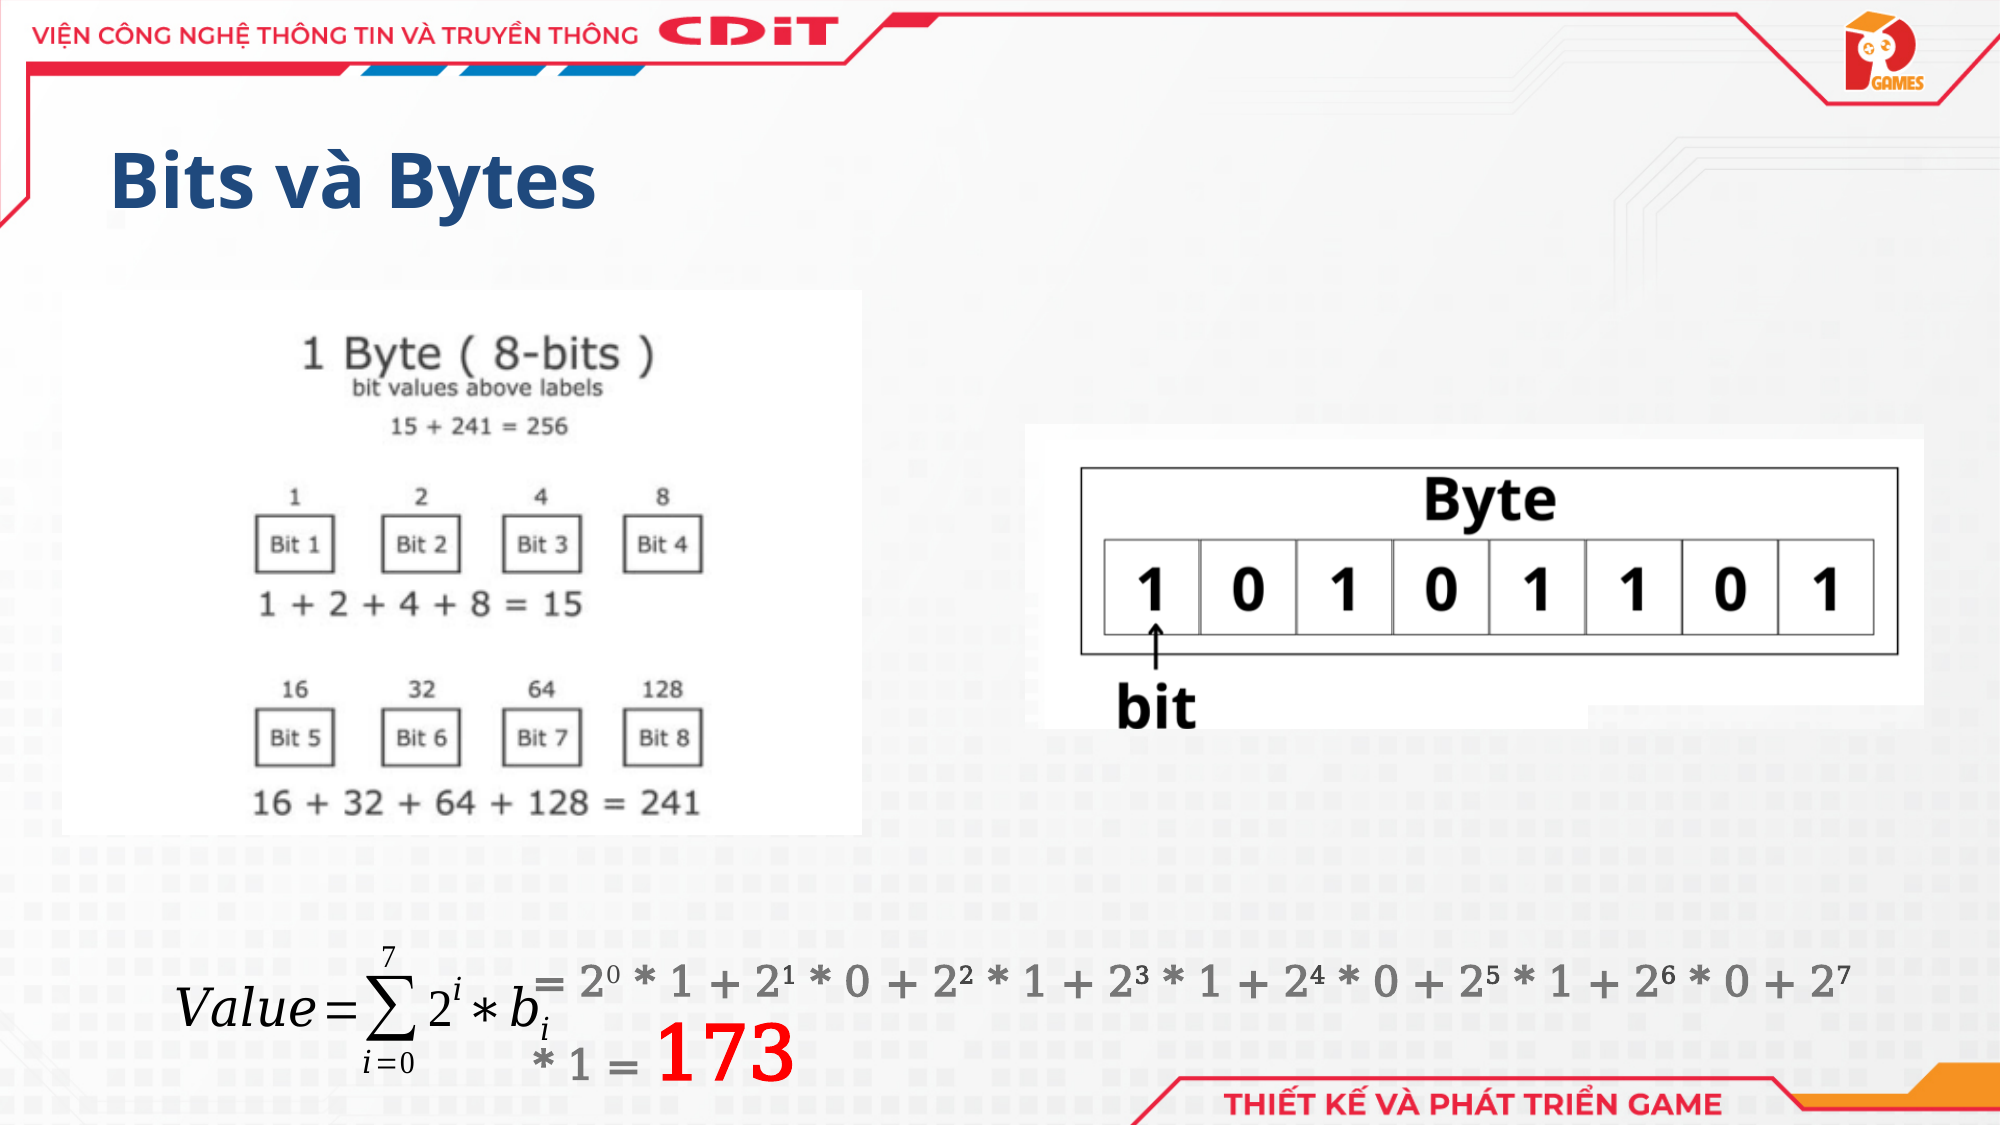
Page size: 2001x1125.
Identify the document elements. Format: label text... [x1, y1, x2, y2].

picture [0, 0, 2000, 1125]
text_box = 20 * 1 + 21 * 0 + 22 * 1 + 23 * 1 + 24 * 0 + 25 * 1 + 26 * 0 + 27 * 1 = 173 [518, 946, 1894, 1102]
text_box Bits và Bytes [108, 142, 1265, 225]
